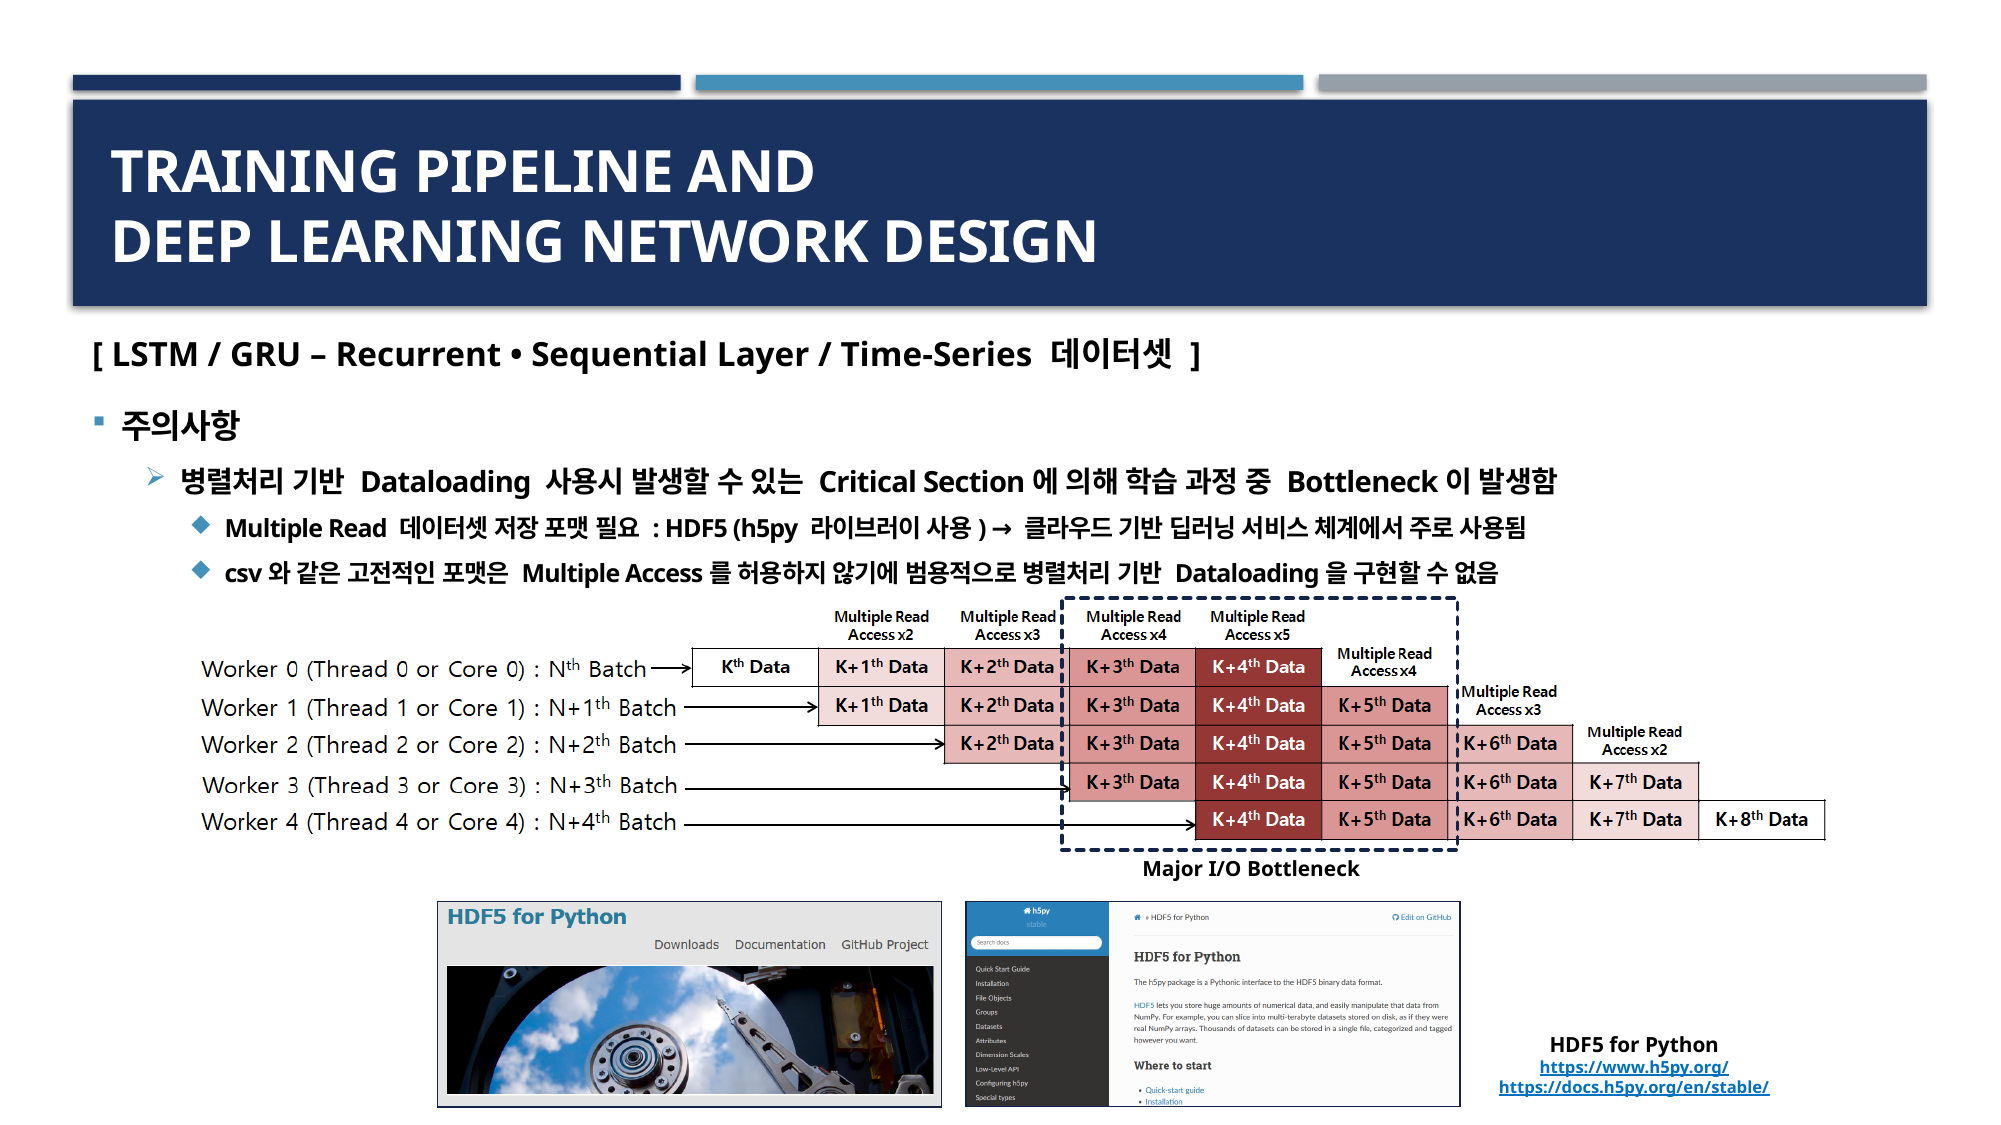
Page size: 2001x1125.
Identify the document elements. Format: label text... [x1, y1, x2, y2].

picture [437, 901, 942, 1107]
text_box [185, 597, 1842, 890]
picture [966, 901, 1460, 1107]
title Training PipeLine and Deep Learning Network Design [95, 119, 1905, 282]
text_box HDF5 for Python https://www.h5py.org/ https://docs.h5py.org/en/stable/ [1468, 1024, 1800, 1104]
list [ LSTM / GRU – Recurrent • Sequential Layer / Time-Series 데이터셋 ] 주의사항 병렬처리 기반 Dataloading 사용시 발생할 수 있는 Critical Section에 의해 학습 과정 중 Bottleneck이 발생함 Multiple Read 데이터셋 저장 포맷 필요 : HDF5 (h5py 라이브러이 사용) → 클라우드 기반 딥러닝 서비스 체계에서 주로 사용됨 csv와 같은 고전적인 포맷은 Multiple Access를 허용하지 않기에 범용적으로 병렬처리 기반 Dataloading을 구현할 수 없음 [77, 325, 1905, 1083]
